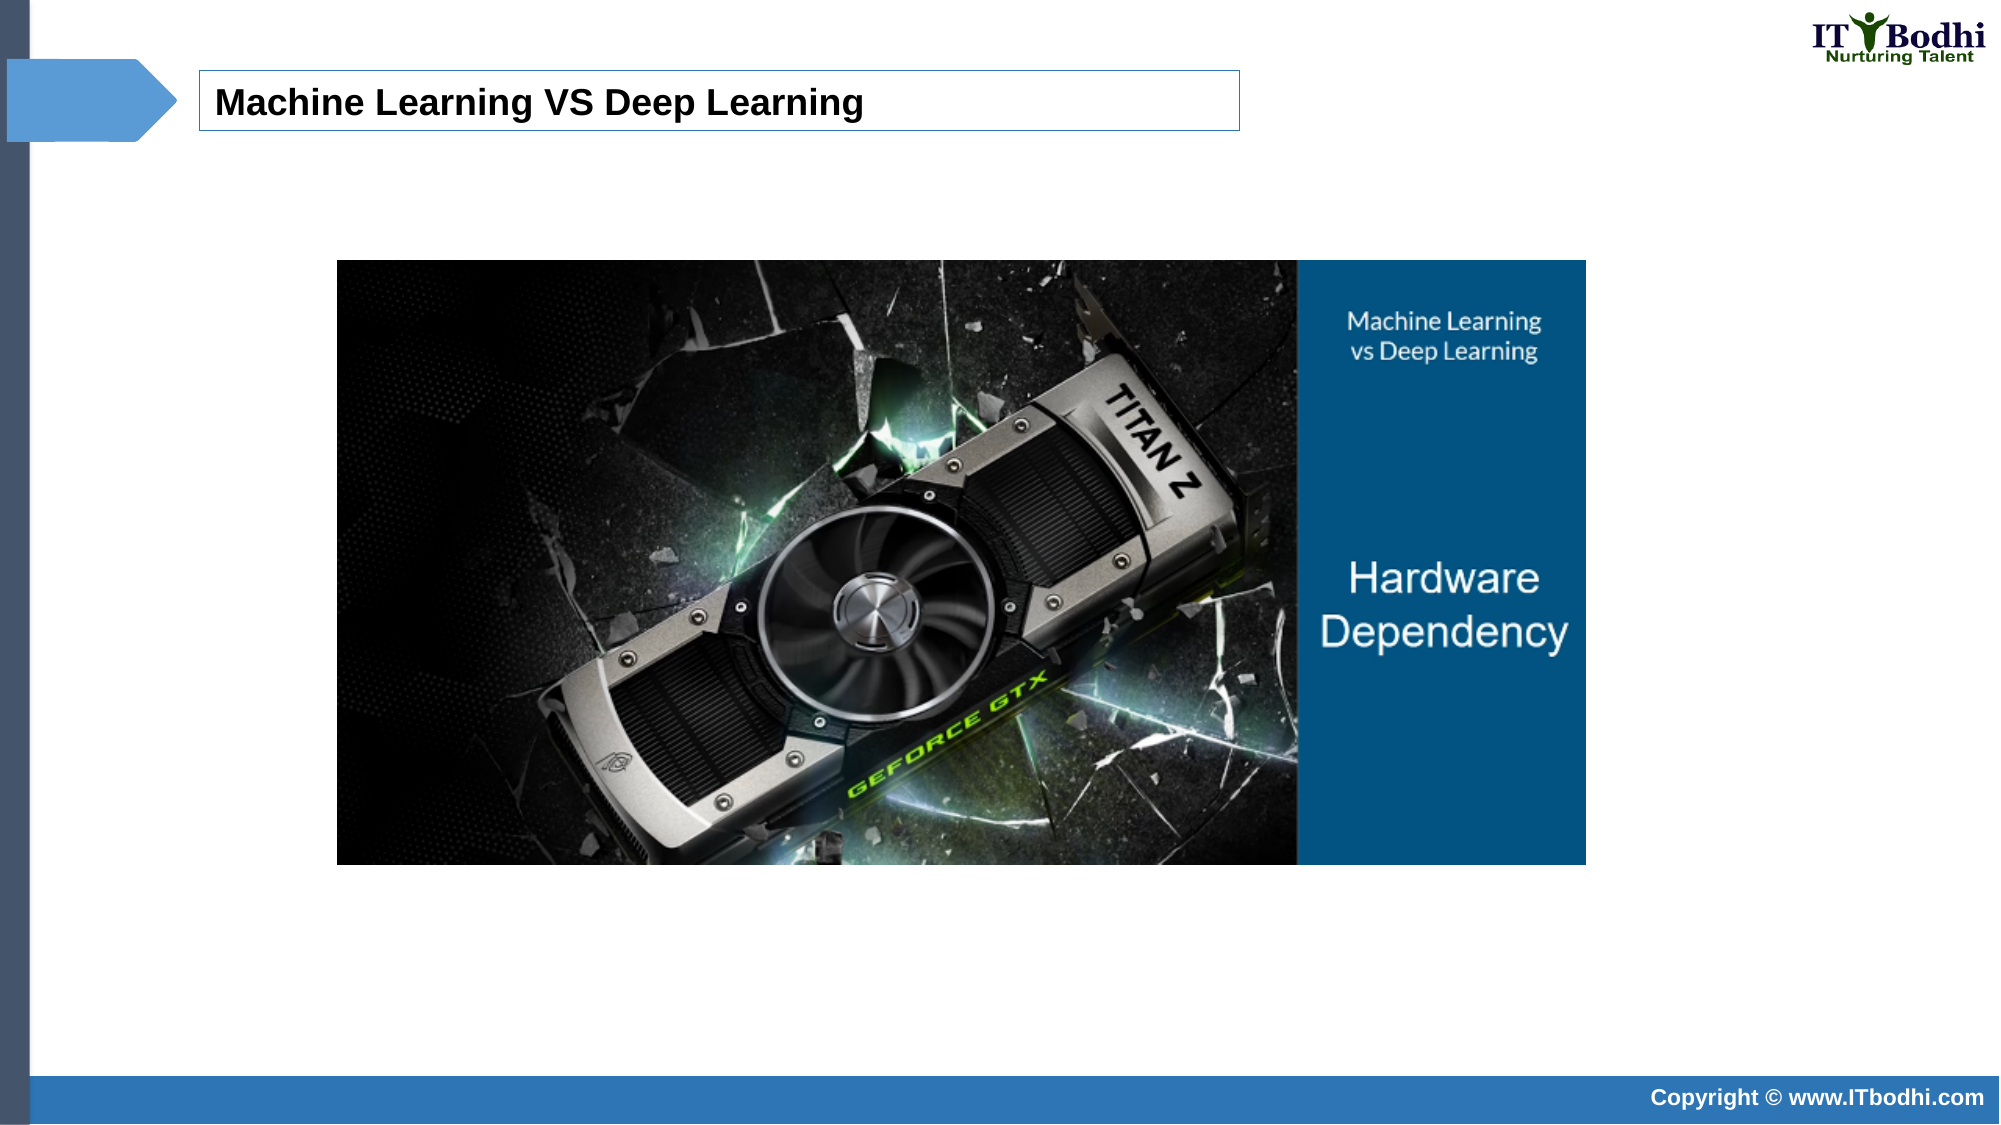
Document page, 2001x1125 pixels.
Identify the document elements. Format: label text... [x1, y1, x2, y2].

text_box [0, 0, 30, 1125]
text_box [4, 56, 179, 144]
text_box Machine Learning VS Deep Learning [199, 70, 1240, 131]
picture [1806, 8, 1991, 71]
text_box Copyright © www.ITbodhi.com [34, 1074, 2000, 1125]
picture [337, 259, 1587, 866]
